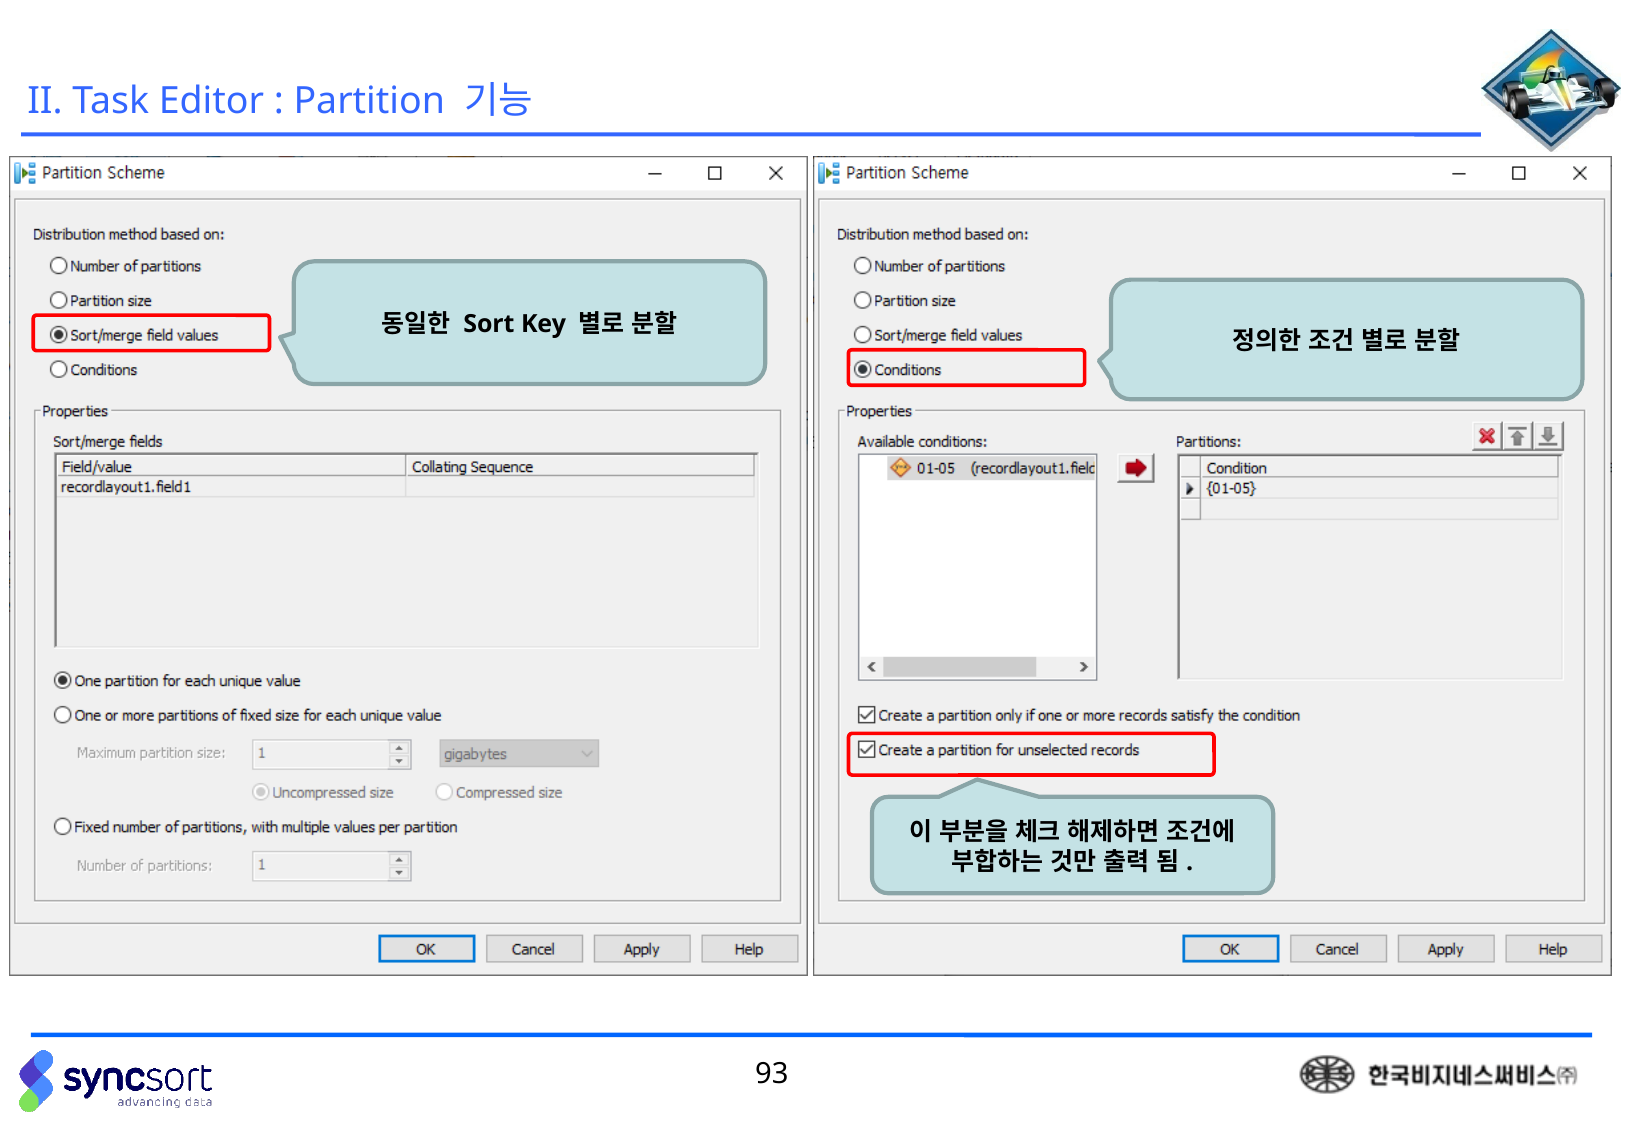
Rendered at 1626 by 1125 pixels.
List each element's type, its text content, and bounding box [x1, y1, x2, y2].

picture [8, 155, 808, 976]
picture [813, 155, 1613, 976]
picture [19, 1050, 212, 1112]
text_box II. Task Editor : Partition 기능 [12, 73, 1394, 124]
picture [1281, 1046, 1593, 1105]
picture [1481, 29, 1621, 153]
